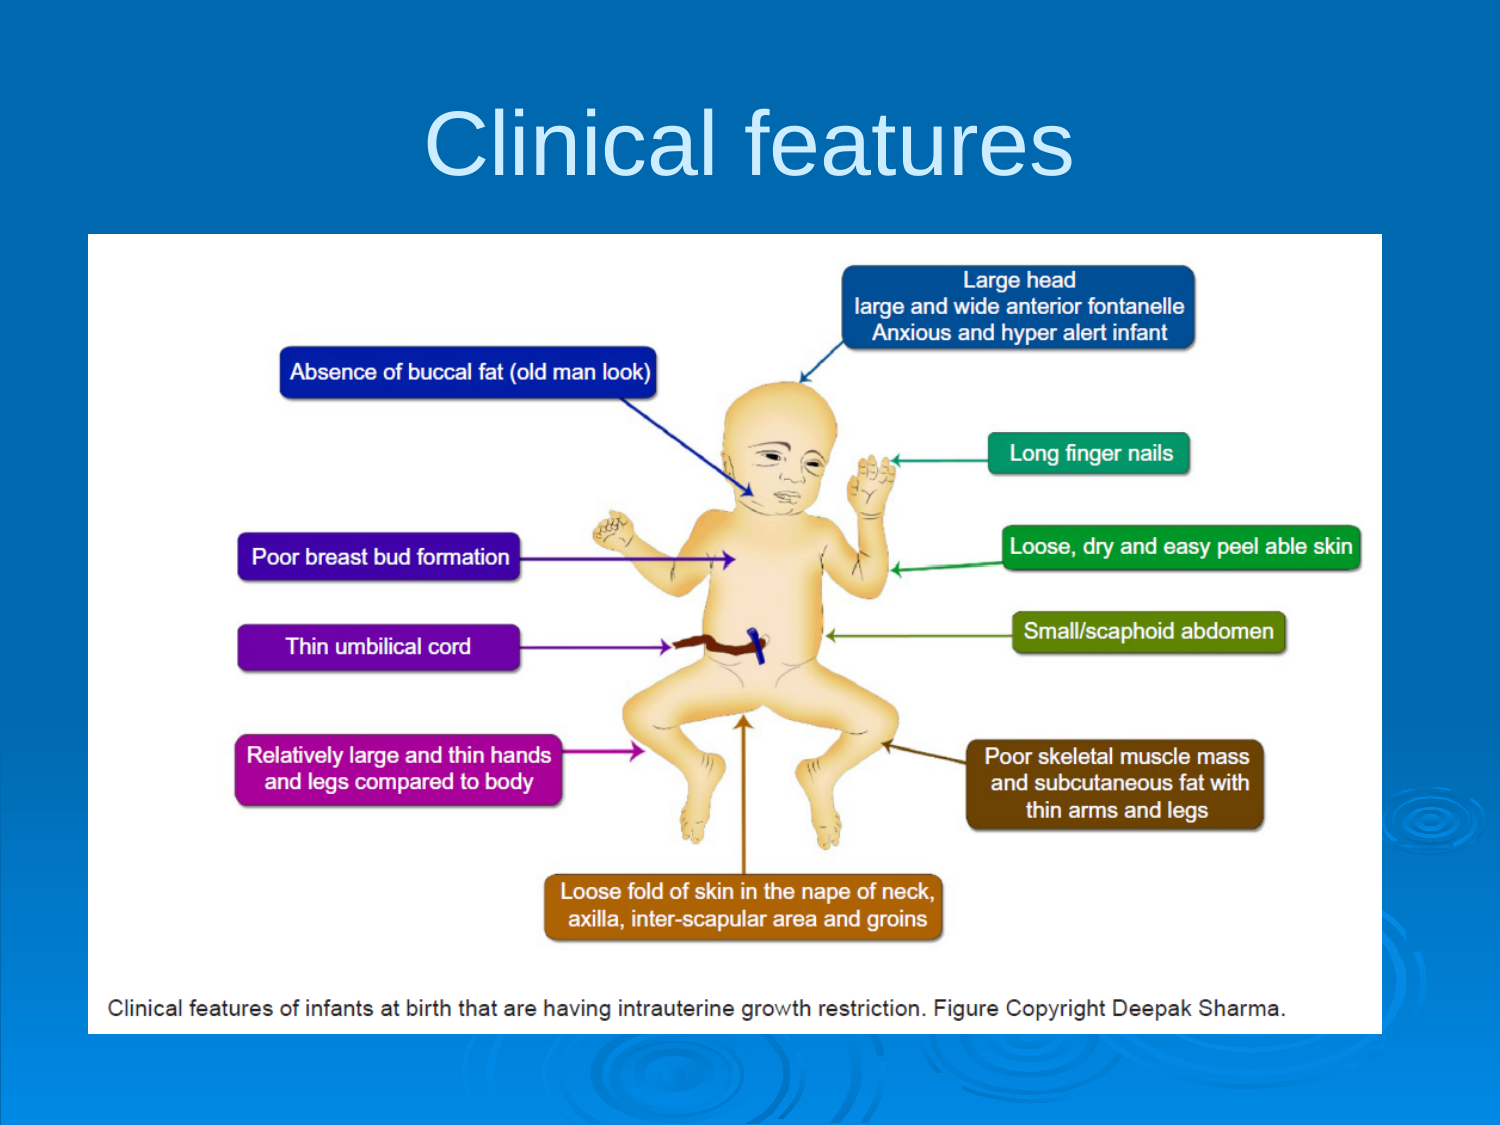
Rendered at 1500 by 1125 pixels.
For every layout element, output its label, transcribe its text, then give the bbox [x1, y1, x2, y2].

picture [88, 233, 1382, 1034]
title Clinical features [74, 45, 1426, 233]
